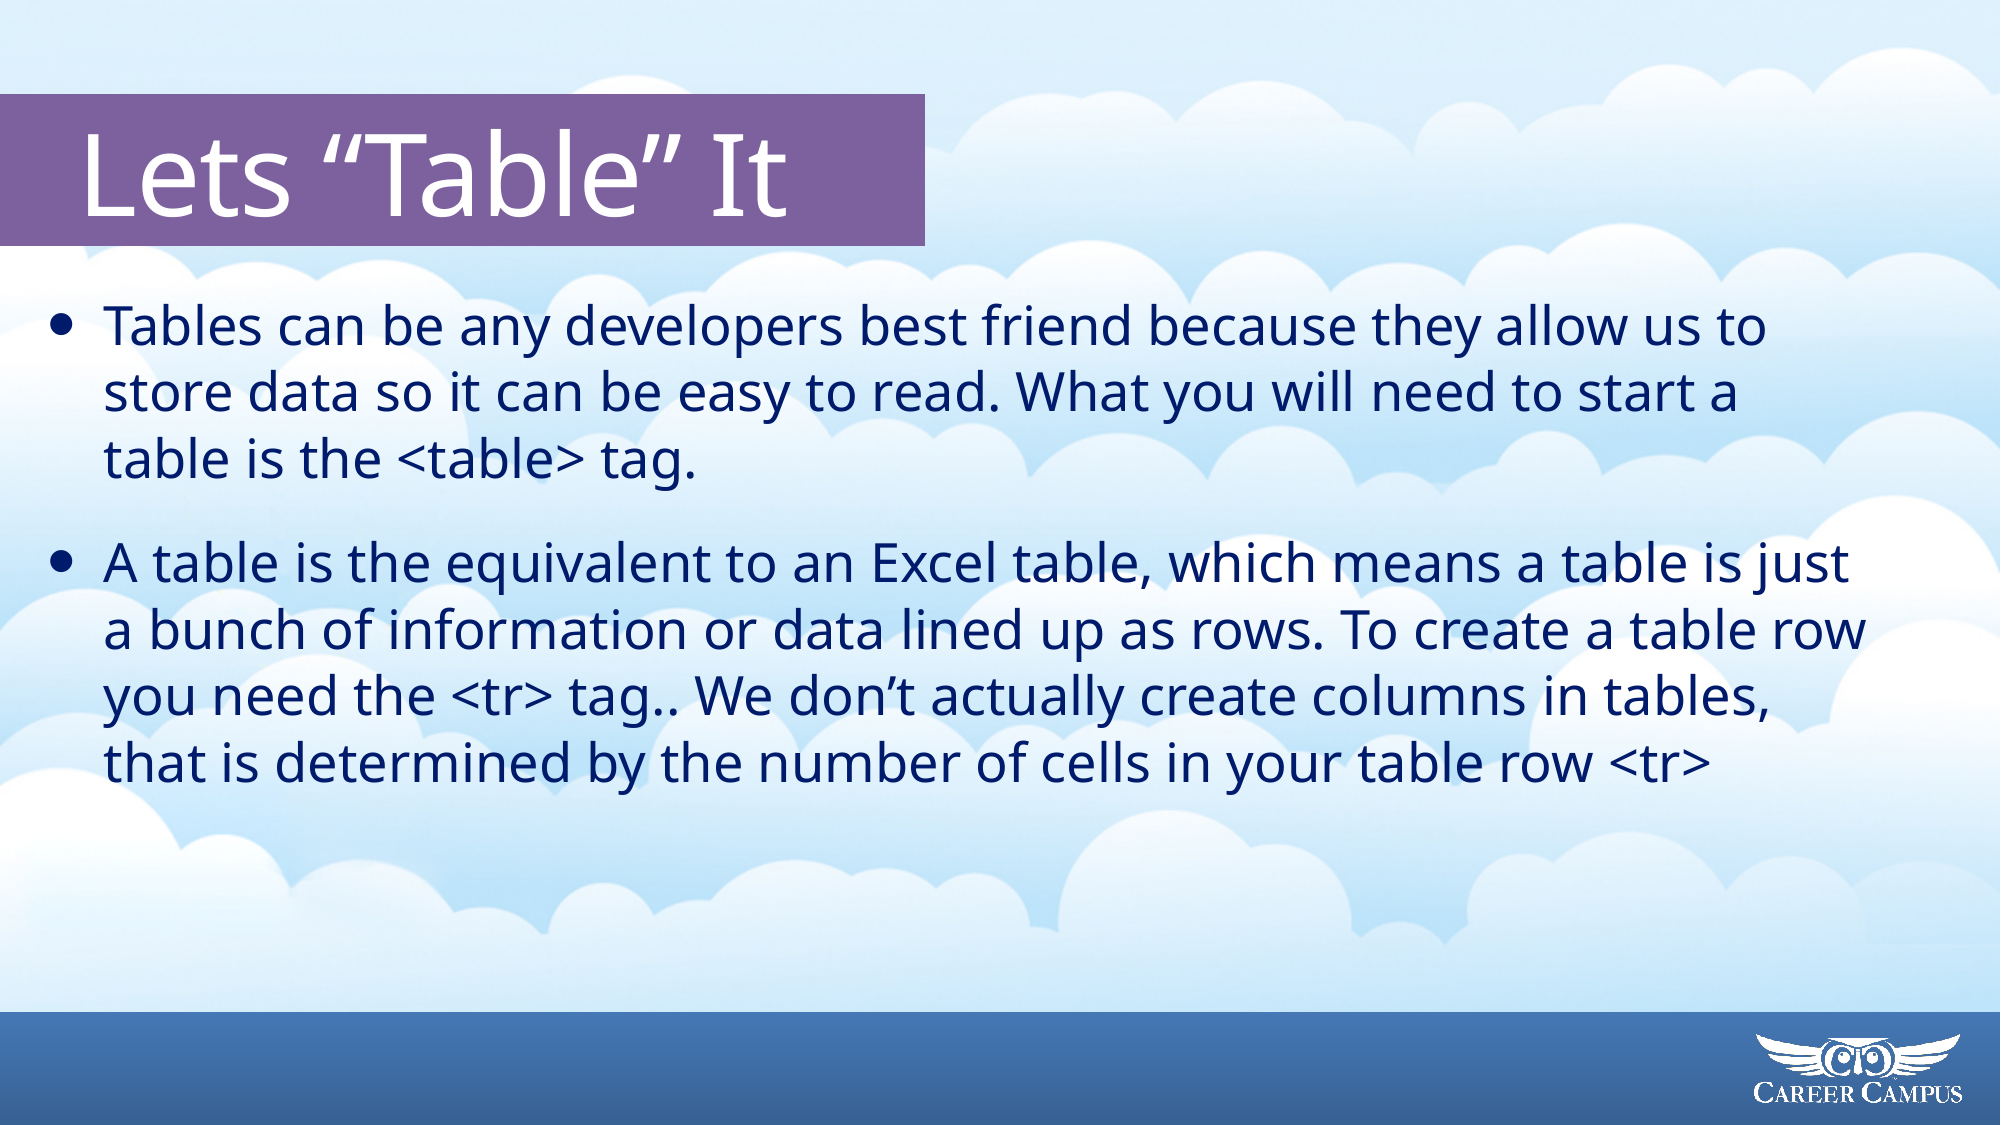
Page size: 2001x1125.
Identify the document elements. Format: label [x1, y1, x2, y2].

text_box [0, 0, 2000, 1125]
